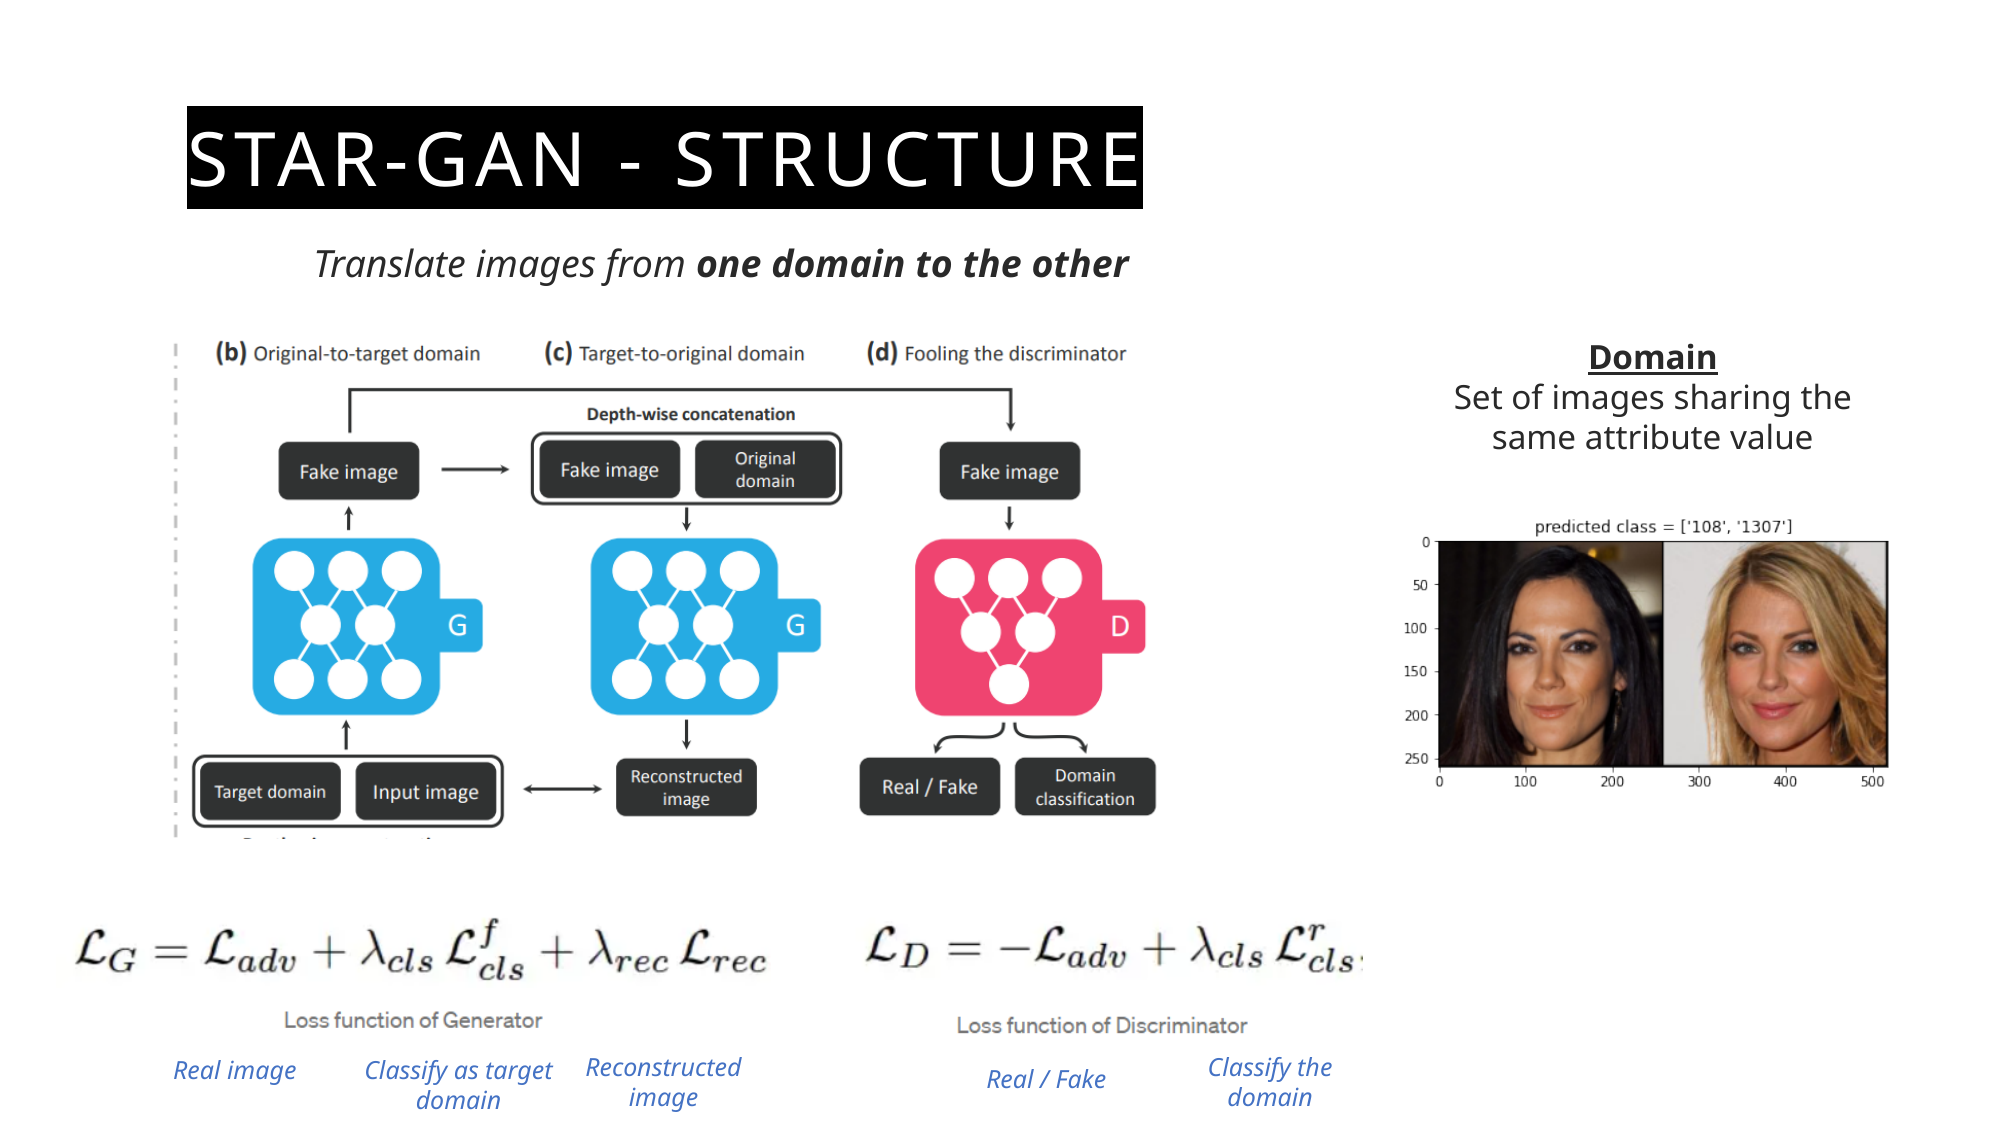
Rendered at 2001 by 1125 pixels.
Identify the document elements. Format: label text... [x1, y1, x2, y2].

picture [172, 311, 1174, 839]
text_box Reconstructed image [551, 1072, 776, 1119]
text_box Real / Fake [934, 1056, 1158, 1101]
text_box Classify the domain [1158, 1044, 1383, 1119]
picture [827, 895, 1368, 1037]
text_box Classify as target domain [346, 1072, 571, 1122]
picture [1394, 510, 1897, 799]
text_box Domain Set of images sharing the same attribute value [1394, 328, 1912, 464]
title STAR-GAN - structure [172, 80, 1327, 210]
picture [24, 901, 797, 1072]
text_box Translate images from one domain to the other [298, 232, 1159, 293]
text_box Real image [123, 1072, 346, 1092]
